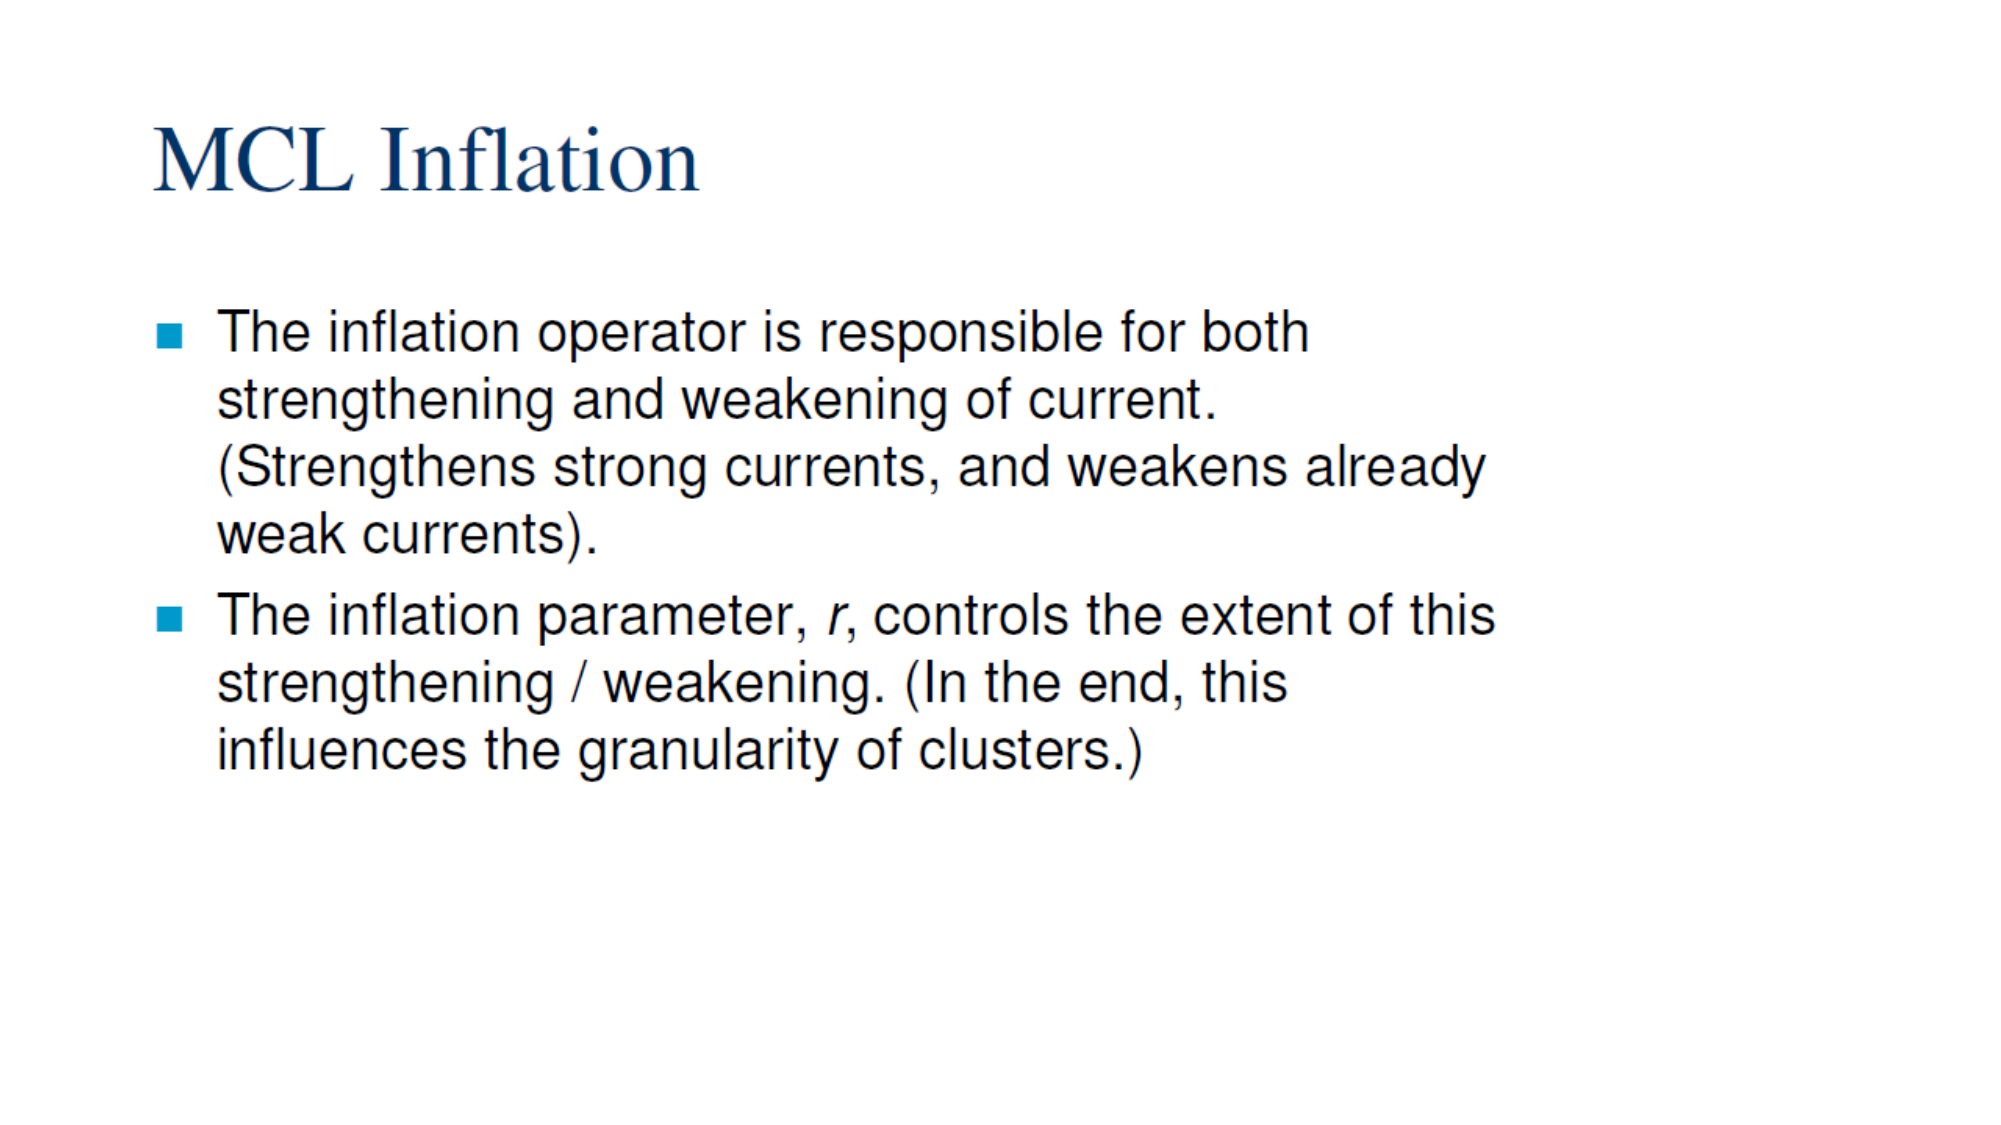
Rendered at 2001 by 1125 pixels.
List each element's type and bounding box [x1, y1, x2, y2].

picture [137, 78, 1519, 840]
